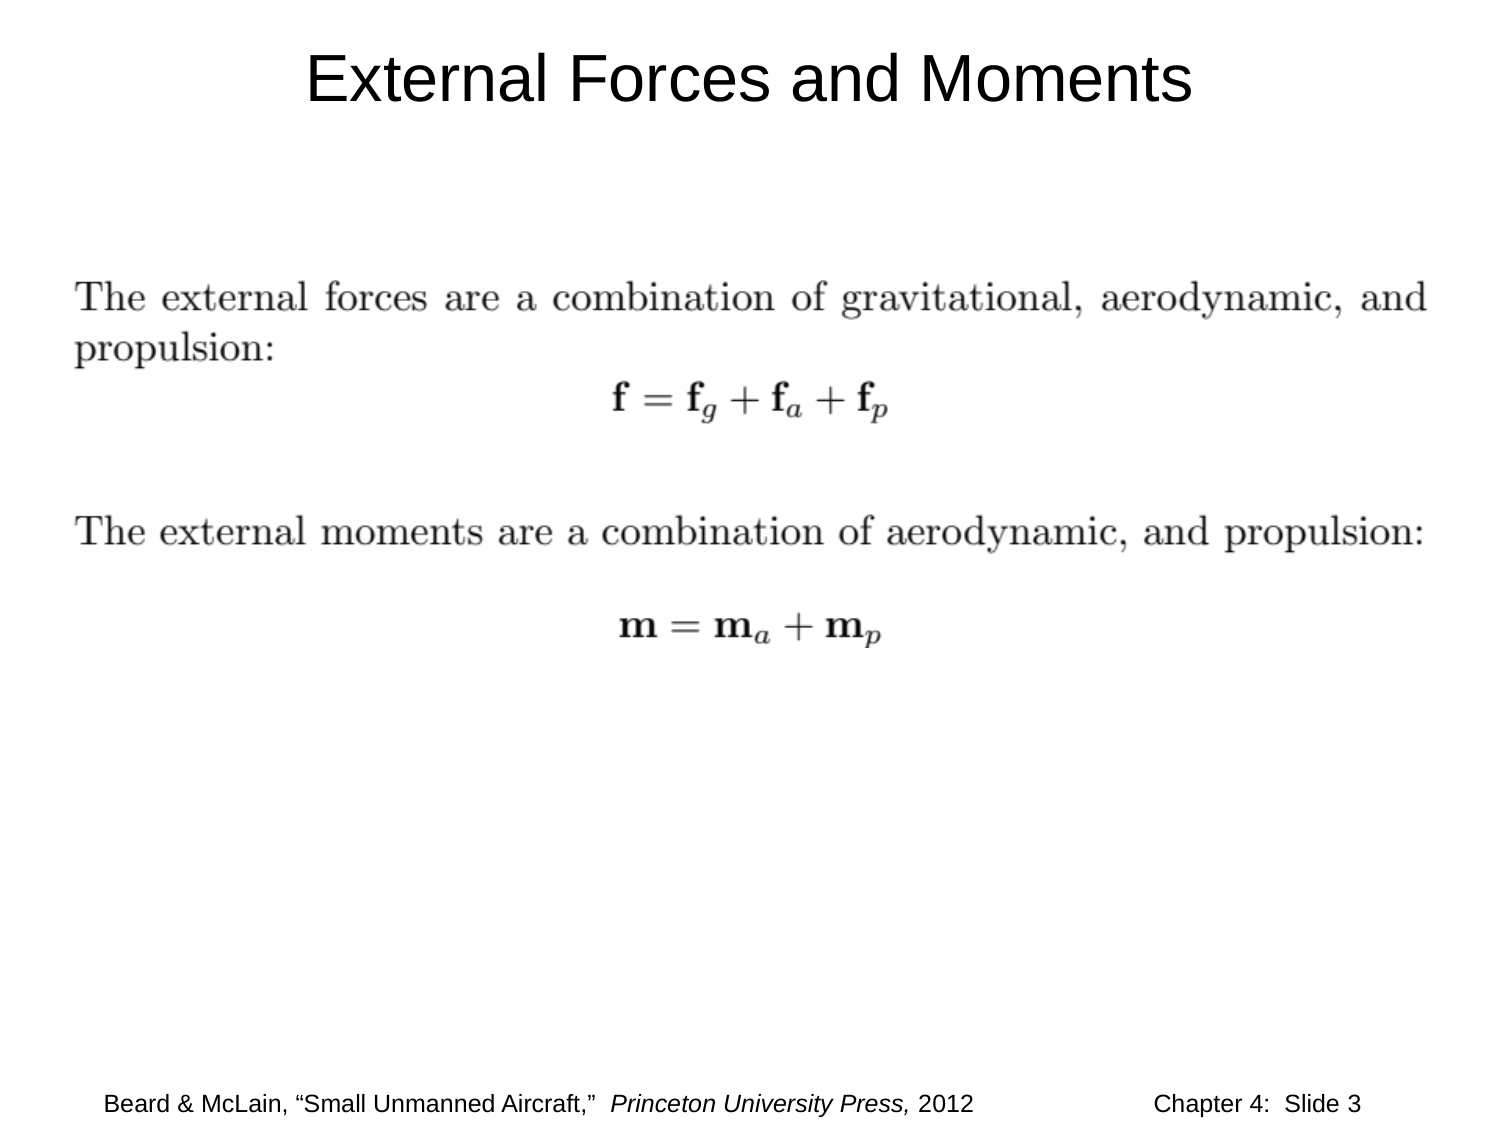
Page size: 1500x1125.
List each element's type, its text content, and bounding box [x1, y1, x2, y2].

picture [12, 278, 1488, 648]
title External Forces and Moments [74, 15, 1426, 135]
